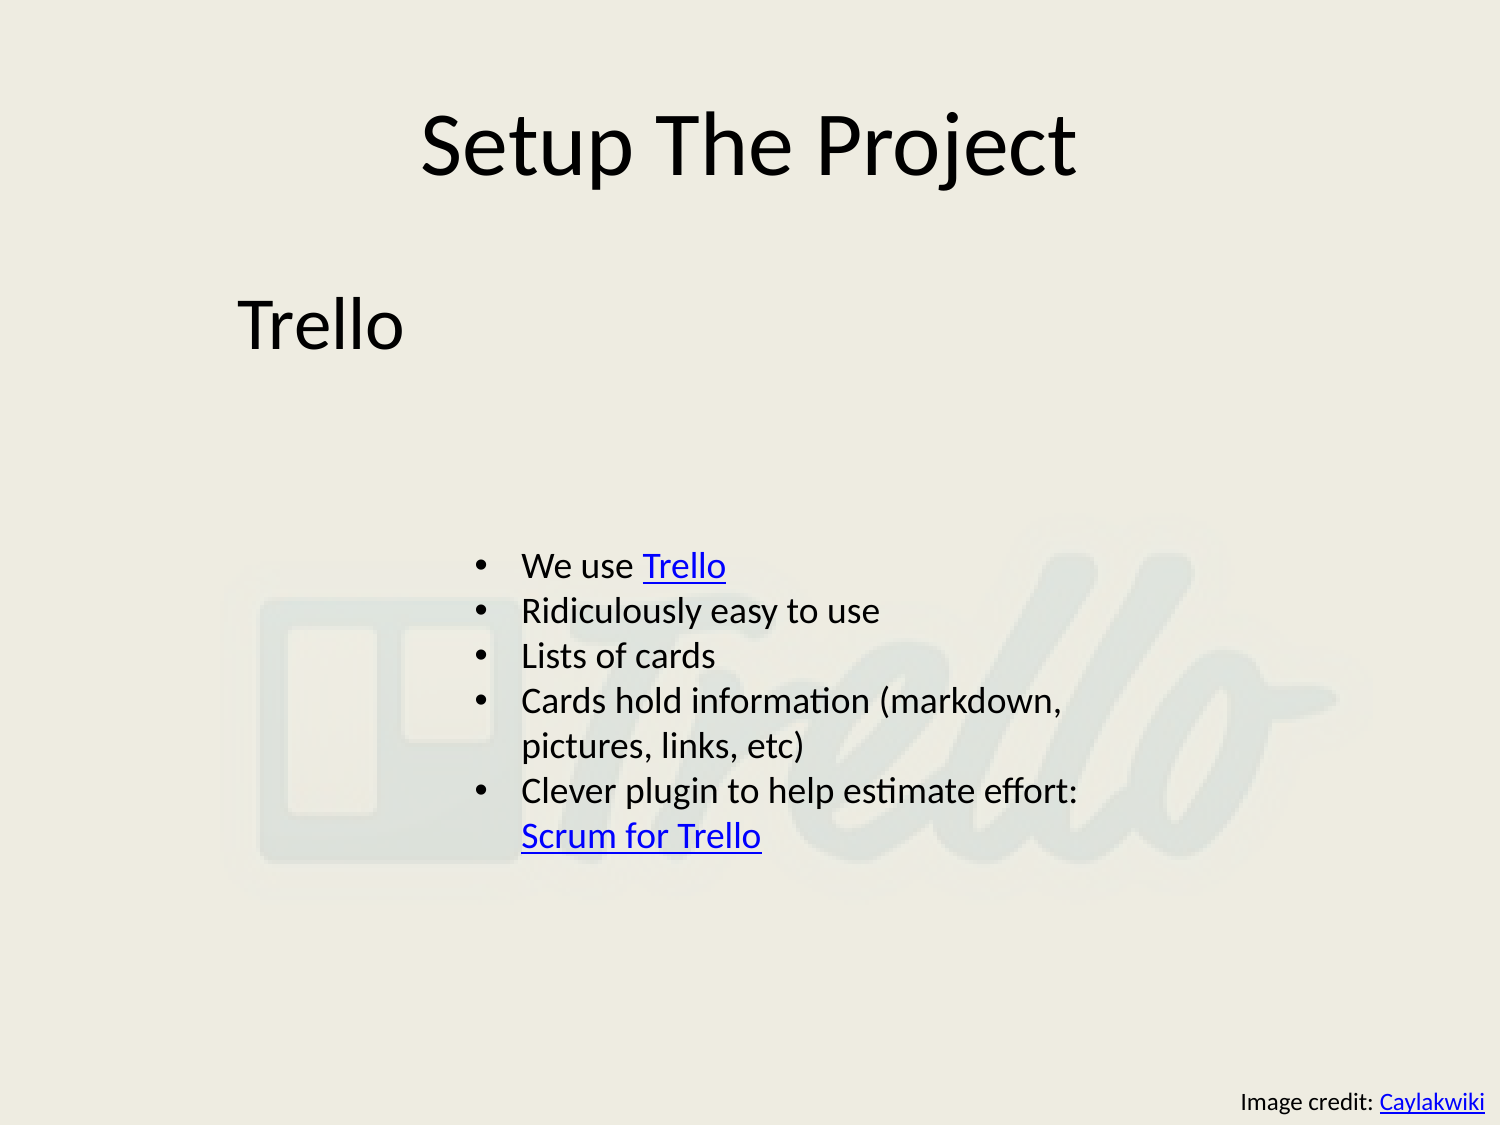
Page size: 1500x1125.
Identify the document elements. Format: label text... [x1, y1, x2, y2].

title Setup The Project [75, 45, 1425, 233]
text_box Trello [222, 267, 421, 373]
picture [219, 513, 1374, 905]
text_box Image credit: Caylakwiki [1108, 1078, 1500, 1123]
